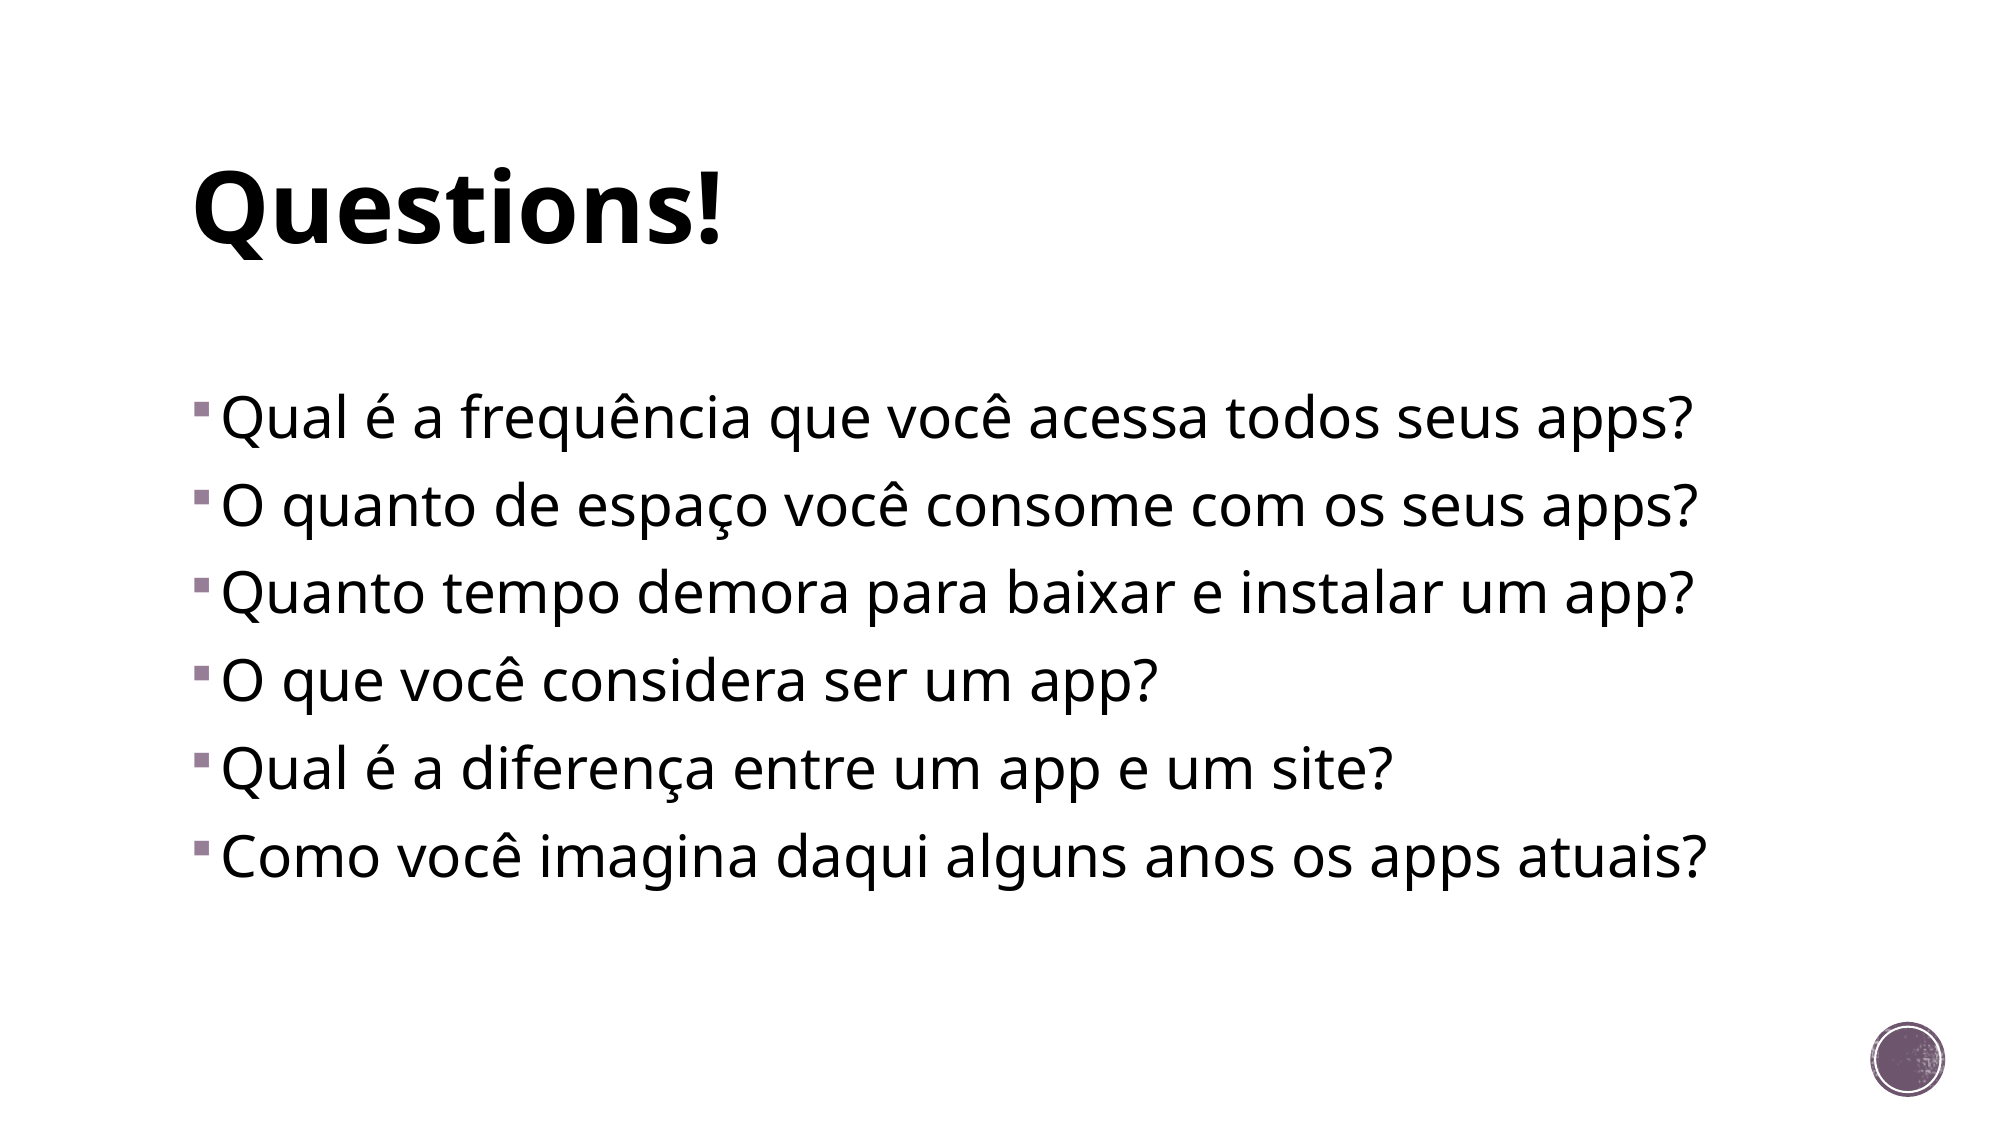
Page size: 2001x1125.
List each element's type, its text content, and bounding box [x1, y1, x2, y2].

title Questions! [175, 79, 1826, 344]
list Qual é a frequência que você acessa todos seus apps? O quanto de espaço você consome com os seus apps? Quanto tempo demora para baixar e instalar um app? O que você considera ser um app? Qual é a diferença entre um app e um site? Como você imagina daqui alguns anos os apps atuais? [175, 380, 1826, 1013]
